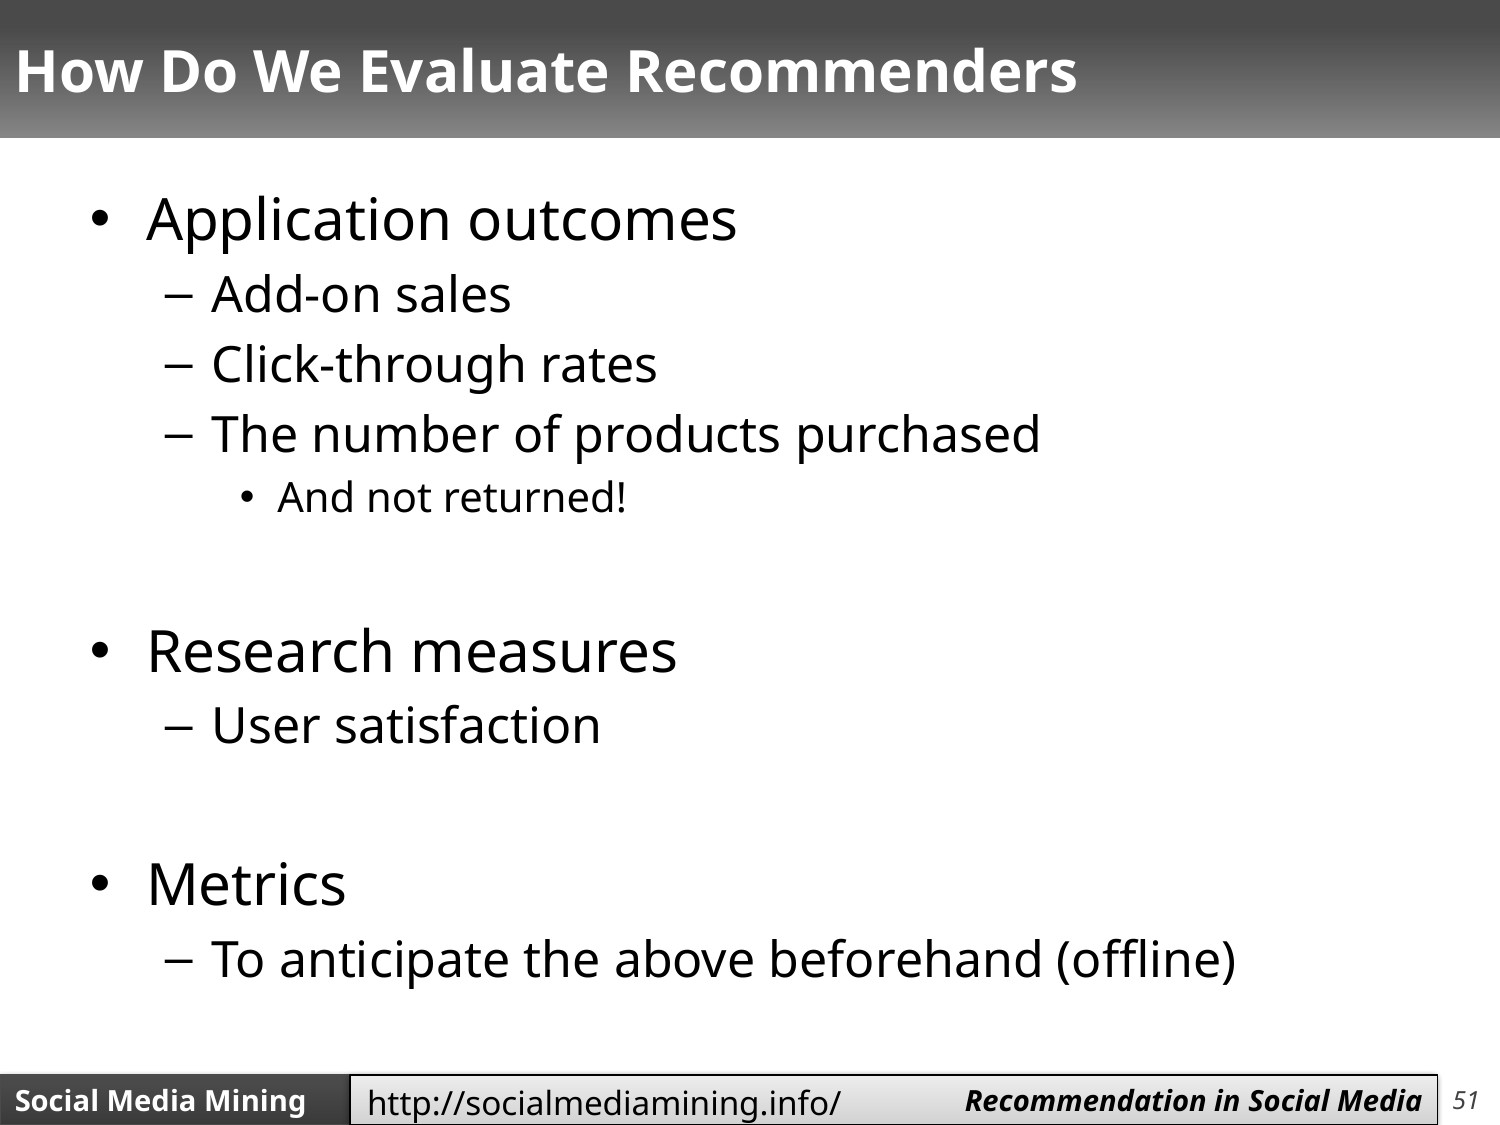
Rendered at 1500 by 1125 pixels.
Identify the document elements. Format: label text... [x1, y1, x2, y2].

title How Do We Evaluate Recommenders [0, 0, 1500, 138]
list Application outcomes Add-on sales Click-through rates The number of products purchased And not returned! Research measures User satisfaction Metrics To anticipate the above beforehand (offline) [75, 174, 1500, 1048]
